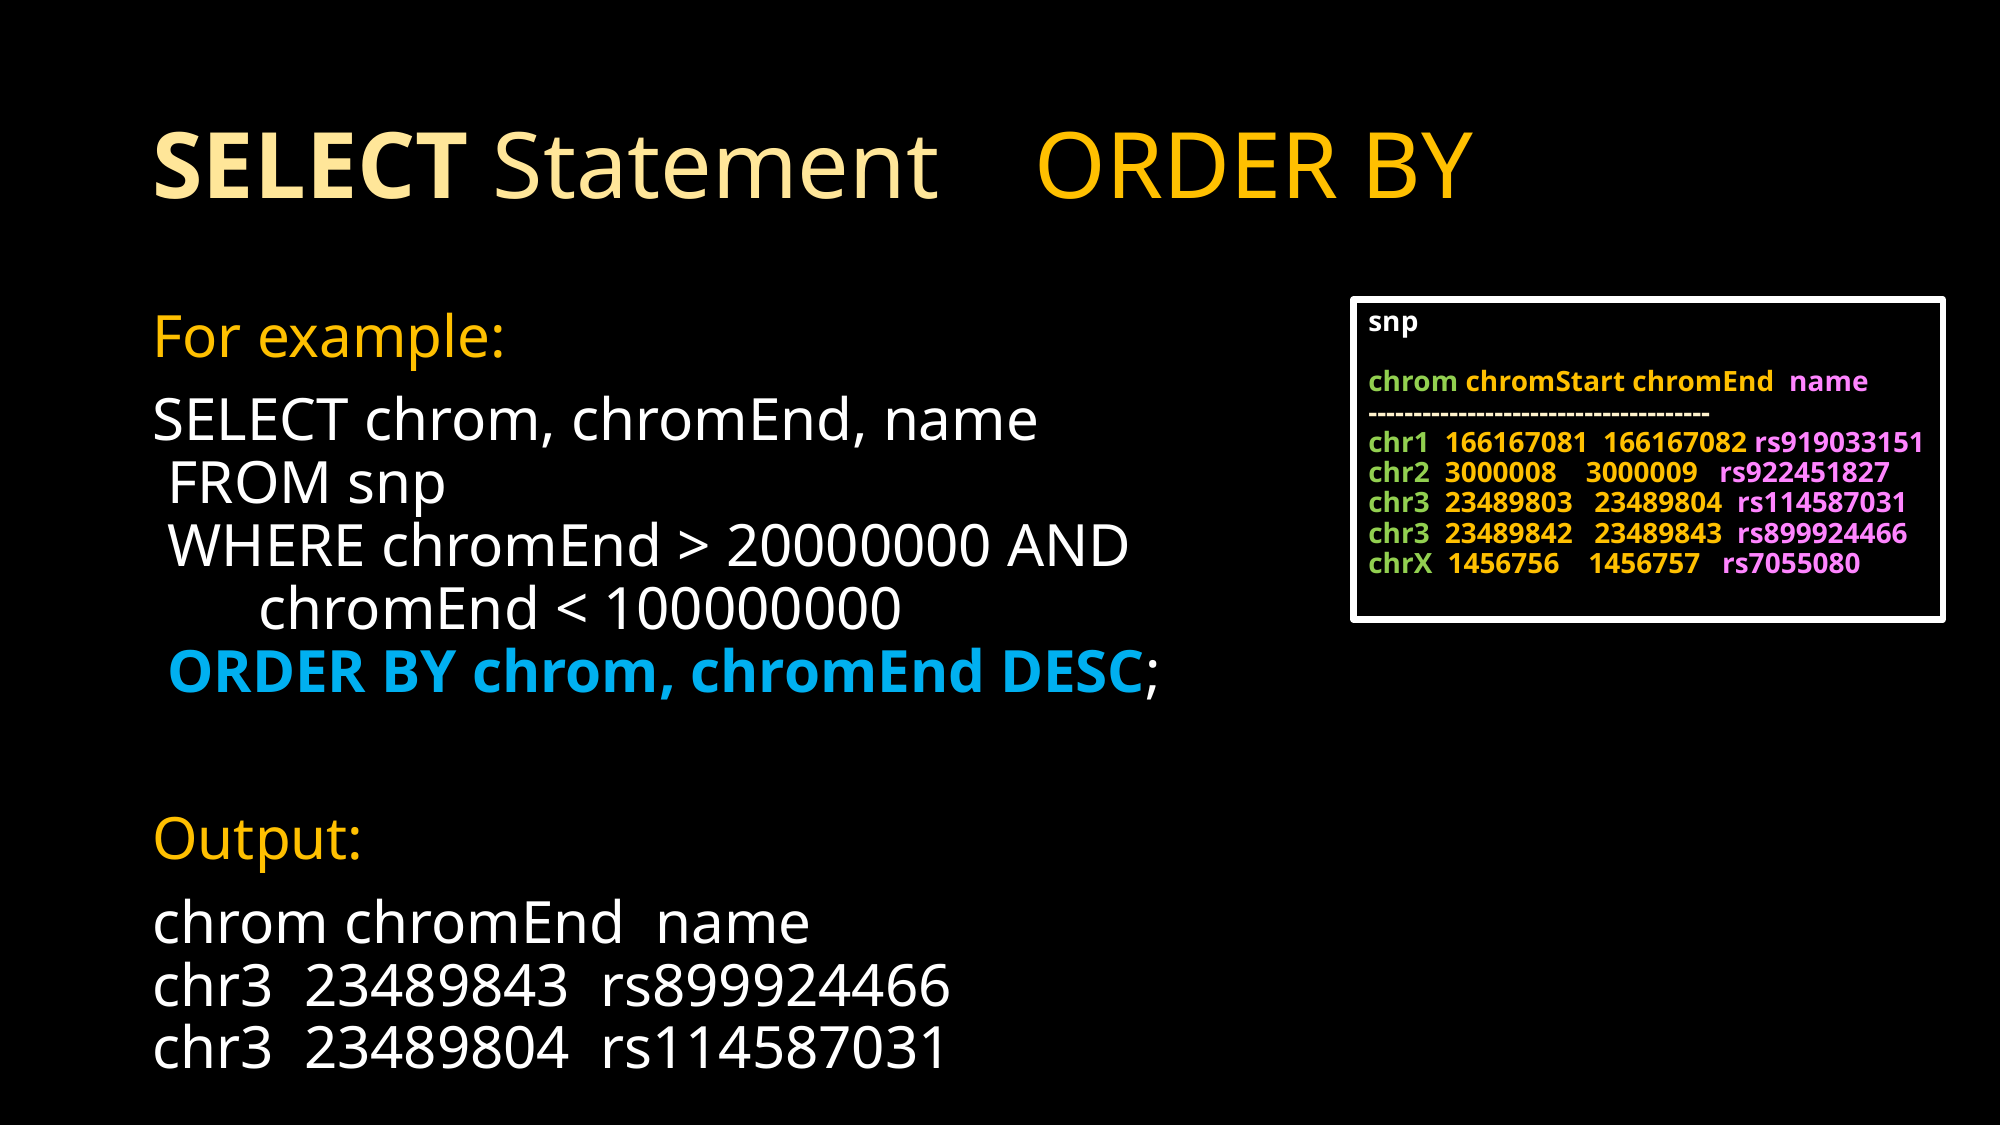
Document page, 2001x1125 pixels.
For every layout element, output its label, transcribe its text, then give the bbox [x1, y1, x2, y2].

text_box snp chrom chromStart chromEnd name -------------------------------------- chr1 166167081 166167082 rs919033151 chr2 3000008 3000009 rs922451827 chr3 23489803 23489804 rs114587031 chr3 23489842 23489843 rs899924466 chrX 1456756 1456757 rs7055080 [1353, 299, 1943, 620]
list For example: SELECT chrom, chromEnd, name FROM snp WHERE chromEnd > 20000000 AND chromEnd < 100000000 ORDER BY chrom, chromEnd DESC; Output: chrom chromEnd name chr3 23489843 rs899924466 chr3 23489804 rs114587031 [137, 299, 1943, 1100]
title SELECT Statement ORDER BY [137, 59, 1863, 278]
